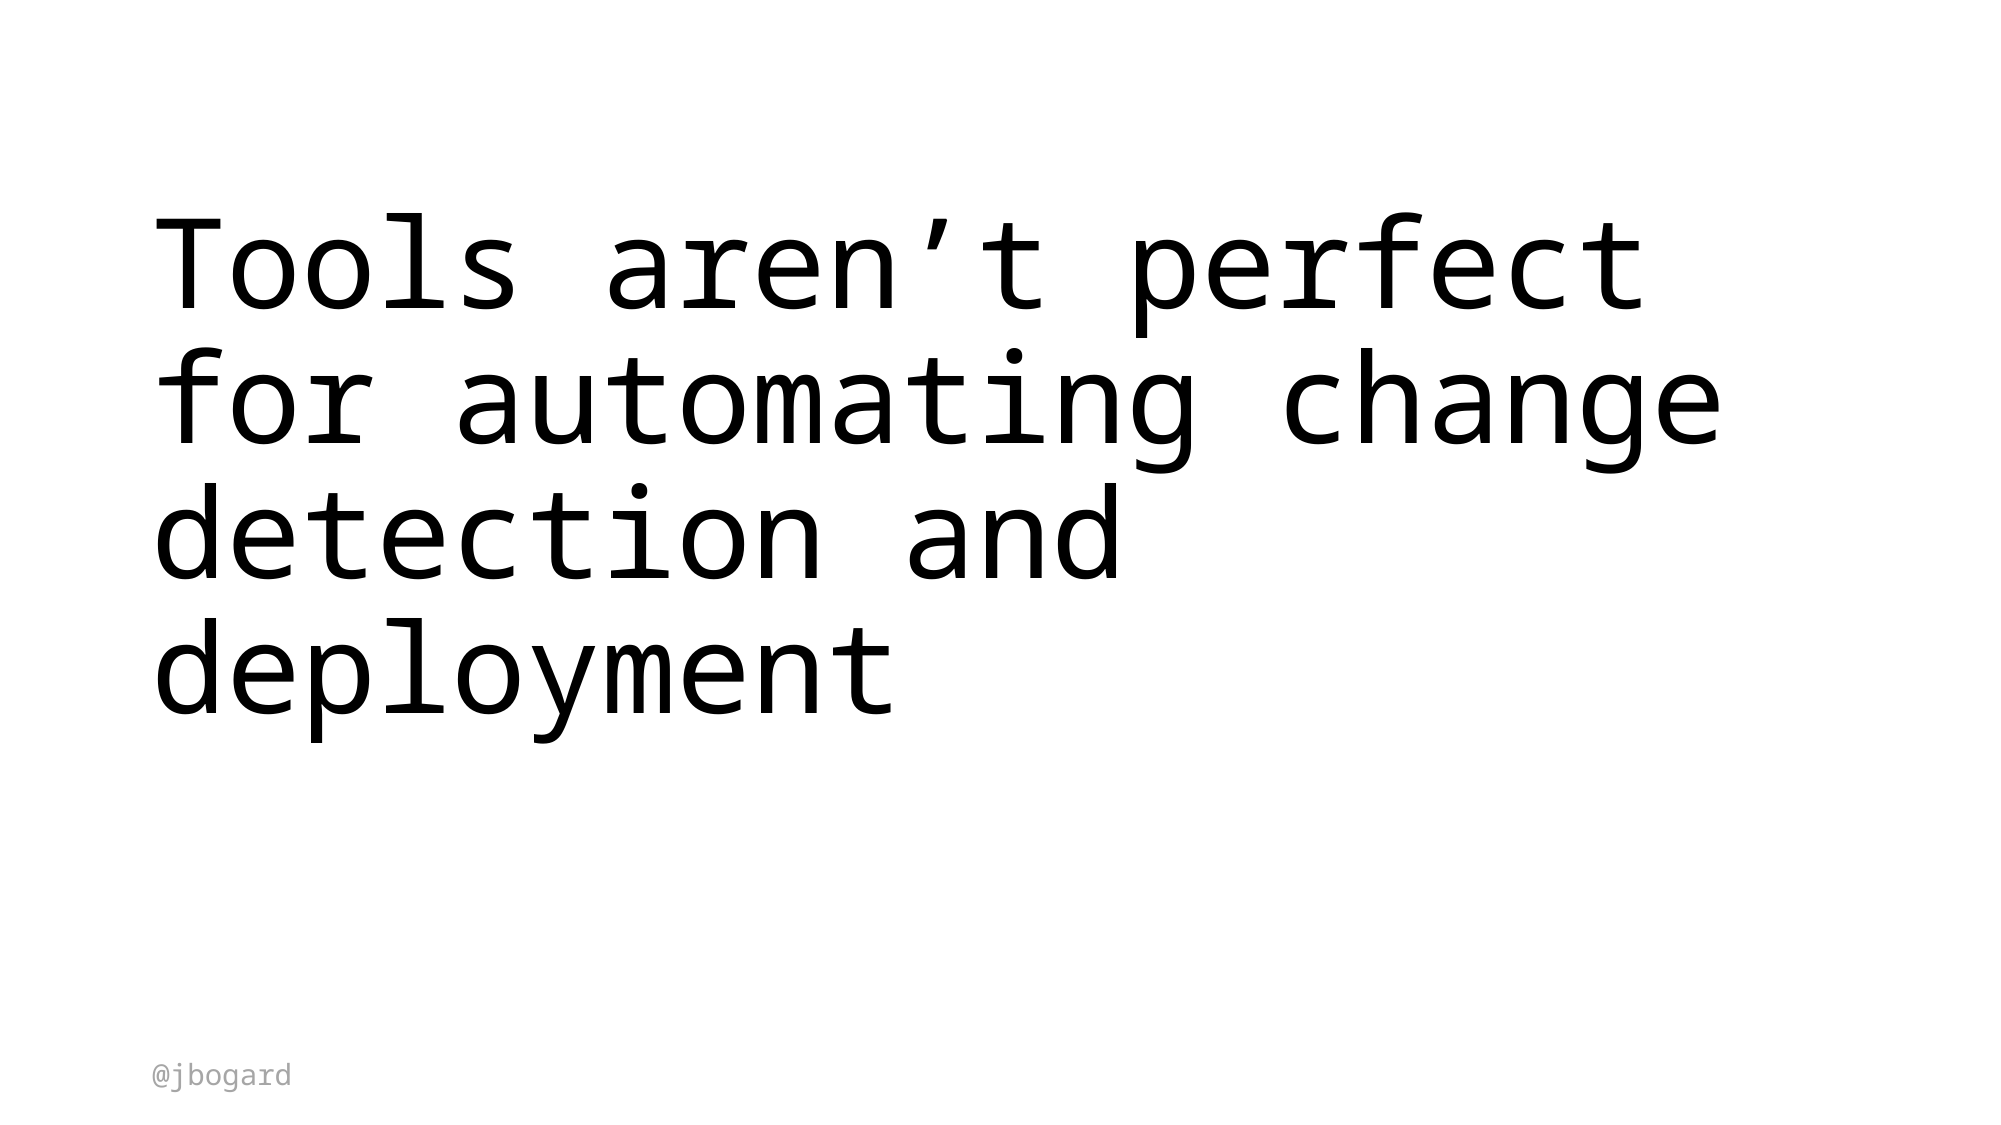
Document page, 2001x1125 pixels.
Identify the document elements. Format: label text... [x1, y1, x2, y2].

title Tools aren’t perfect for automating change detection and deployment [136, 280, 1862, 749]
